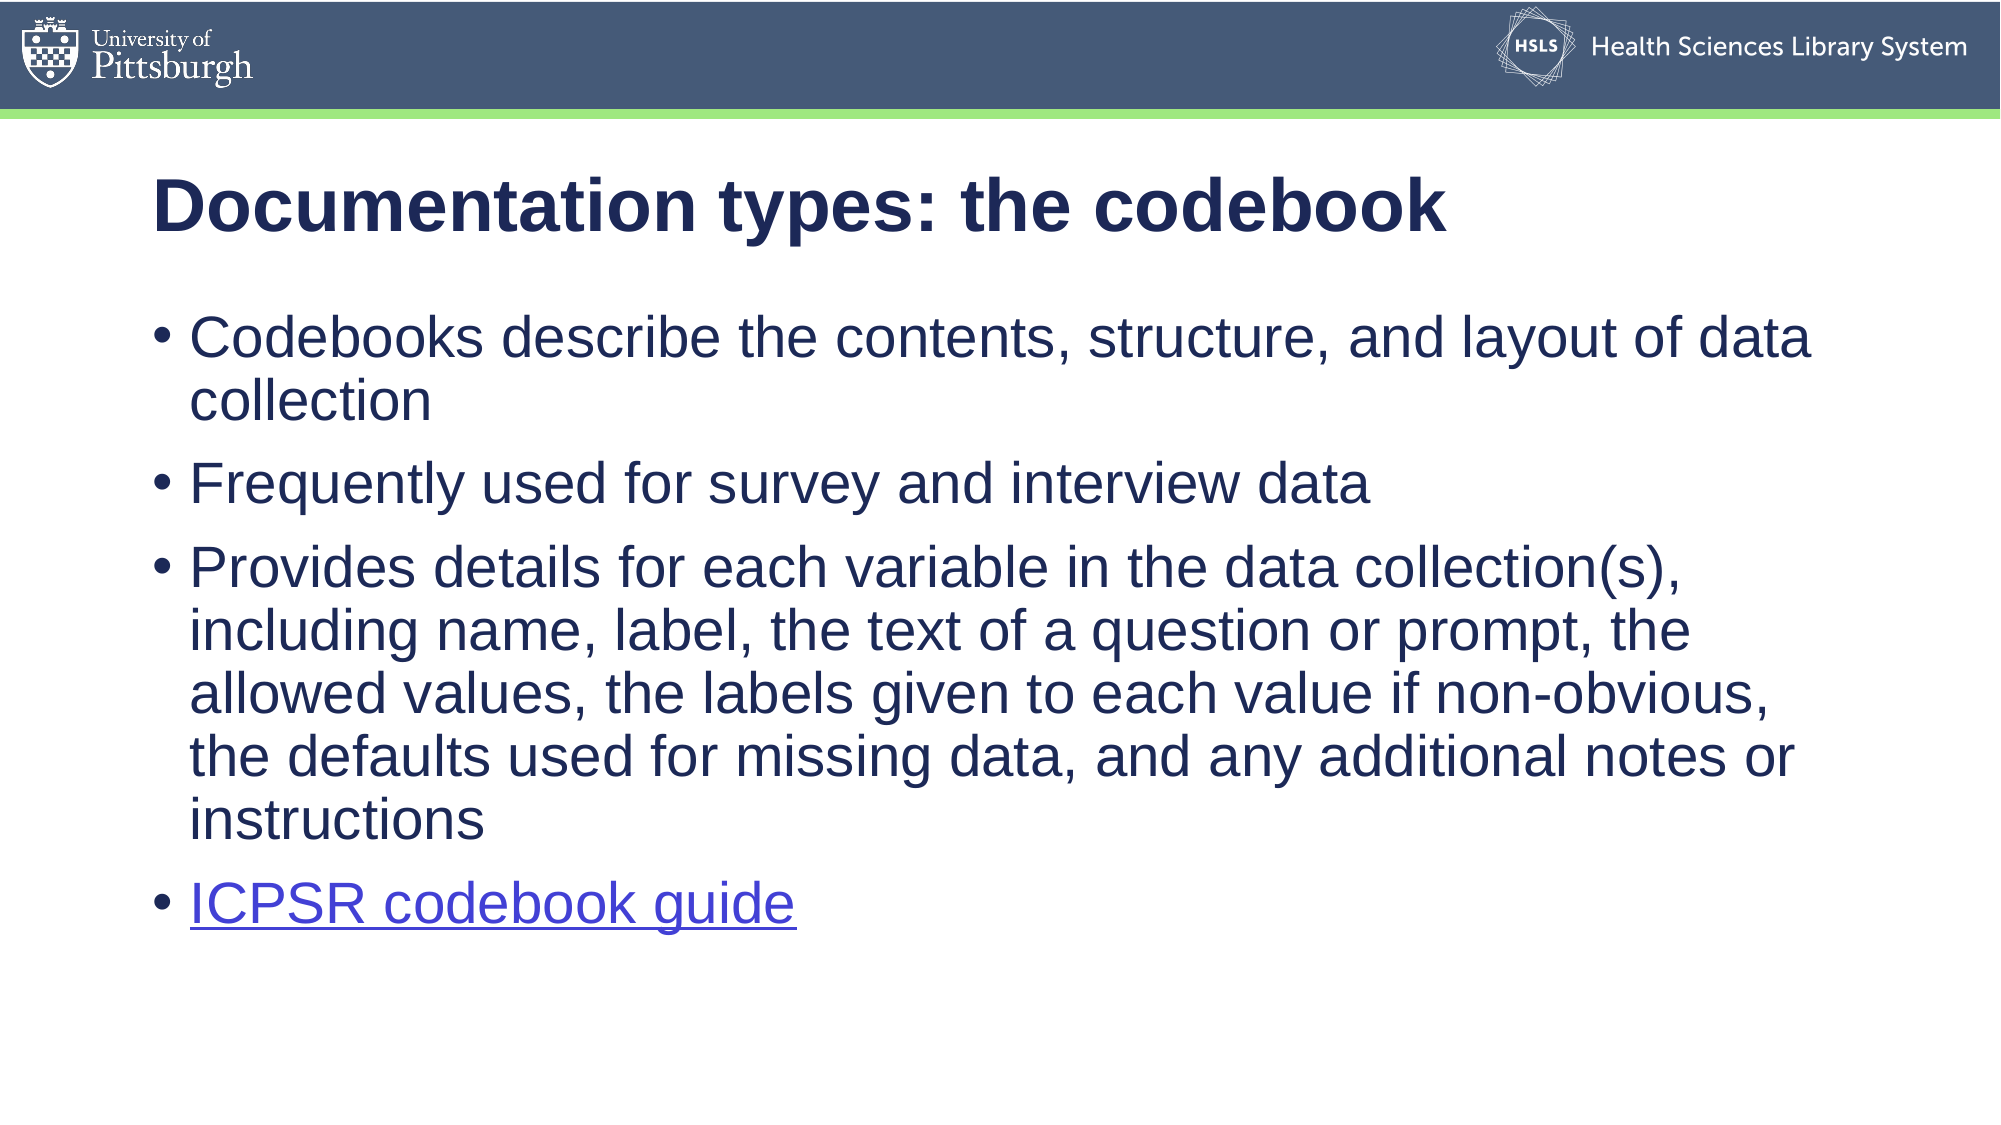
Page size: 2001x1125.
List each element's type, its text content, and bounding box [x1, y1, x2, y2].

picture [1490, 5, 1972, 88]
title Documentation types: the codebook [137, 140, 1863, 274]
picture [22, 17, 253, 88]
list Codebooks describe the contents, structure, and layout of data collection Frequently used for survey and interview data Provides details for each variable in the data collection(s), including name, label, the text of a question or prompt, the allowed values, the labels given to each value if non-obvious, the defaults used for missing data, and any additional notes or instructions ICPSR codebook guide [137, 299, 1863, 1014]
